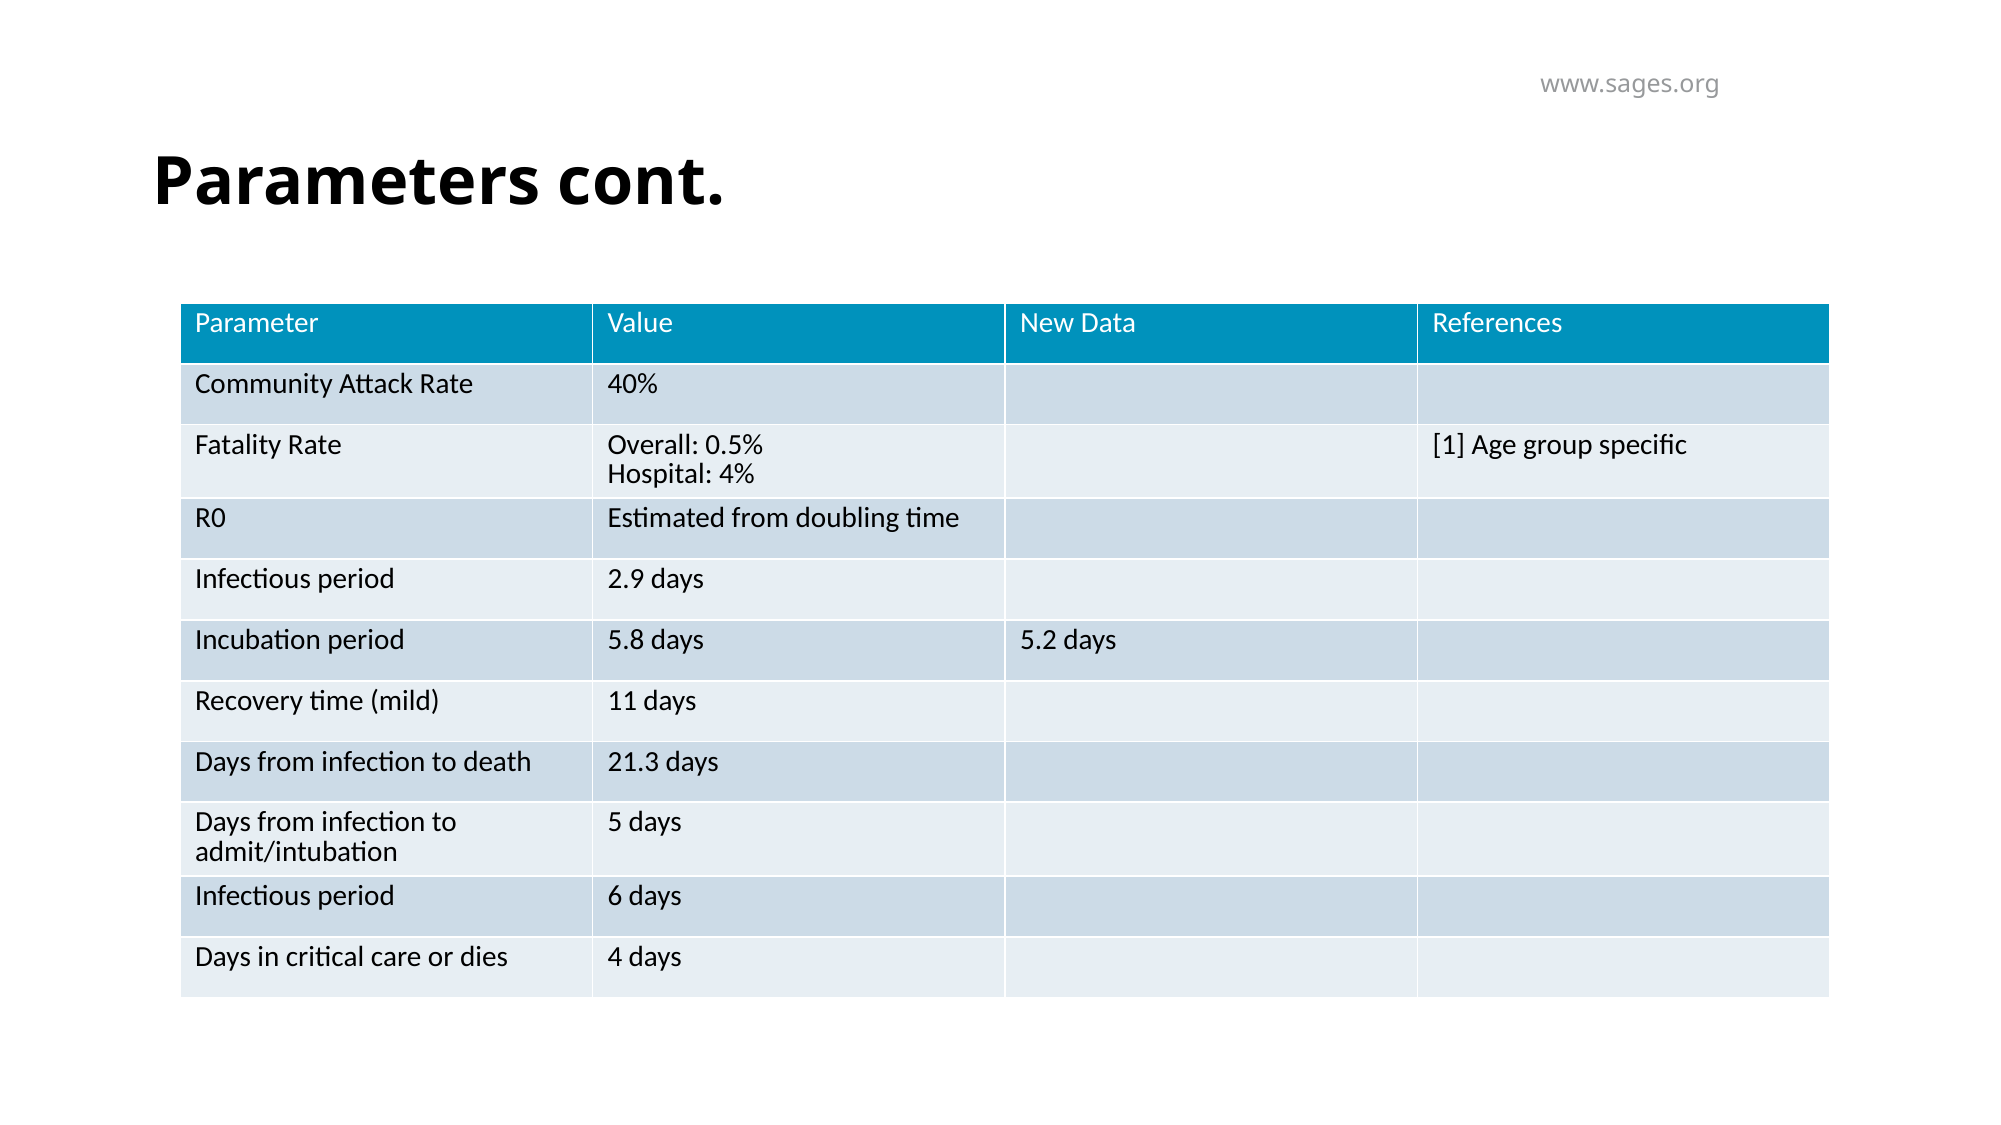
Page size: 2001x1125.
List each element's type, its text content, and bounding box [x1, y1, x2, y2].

table_cell [1418, 877, 1829, 936]
table_cell 4 days [593, 938, 1004, 997]
table_header Parameter [181, 304, 592, 363]
table_cell Days from infection to admit/intubation [181, 803, 592, 875]
table_cell 5.2 days [1006, 621, 1417, 680]
table_cell [1418, 742, 1829, 801]
table_cell 40% [593, 365, 1004, 424]
table_cell [1] Age group specific [1418, 425, 1829, 497]
title Parameters cont. [137, 139, 1863, 318]
table_cell [1006, 742, 1417, 801]
table_cell [1006, 560, 1417, 619]
table_cell 21.3 days [593, 742, 1004, 801]
table_cell 5.8 days [593, 621, 1004, 680]
table_cell [1006, 682, 1417, 741]
table_cell Infectious period [181, 877, 592, 936]
table_cell Incubation period [181, 621, 592, 680]
table_cell [1418, 682, 1829, 741]
table_cell [1418, 938, 1829, 997]
table_cell Estimated from doubling time [593, 499, 1004, 558]
table_cell R0 [181, 499, 592, 558]
table_cell 6 days [593, 877, 1004, 936]
table_cell [1418, 365, 1829, 424]
table_cell [1418, 499, 1829, 558]
table_cell [1006, 938, 1417, 997]
table_cell [1418, 560, 1829, 619]
table_cell Overall: 0.5% Hospital: 4% [593, 425, 1004, 497]
table_cell Infectious period [181, 560, 592, 619]
table_cell Fatality Rate [181, 425, 592, 497]
table_cell [1006, 803, 1417, 875]
table_cell 2.9 days [593, 560, 1004, 619]
table_cell 5 days [593, 803, 1004, 875]
table_header Value [593, 304, 1004, 363]
table_cell [1418, 621, 1829, 680]
table_cell [1418, 803, 1829, 875]
table_cell [1006, 877, 1417, 936]
table_cell Days in critical care or dies [181, 938, 592, 997]
table_header New Data [1006, 304, 1417, 363]
table_cell 11 days [593, 682, 1004, 741]
table_cell Recovery time (mild) [181, 682, 592, 741]
table_cell [1006, 499, 1417, 558]
table_header References [1418, 304, 1829, 363]
table_cell Days from infection to death [181, 742, 592, 801]
table_cell Community Attack Rate [181, 365, 592, 424]
table_cell [1006, 365, 1417, 424]
table_cell [1006, 425, 1417, 497]
